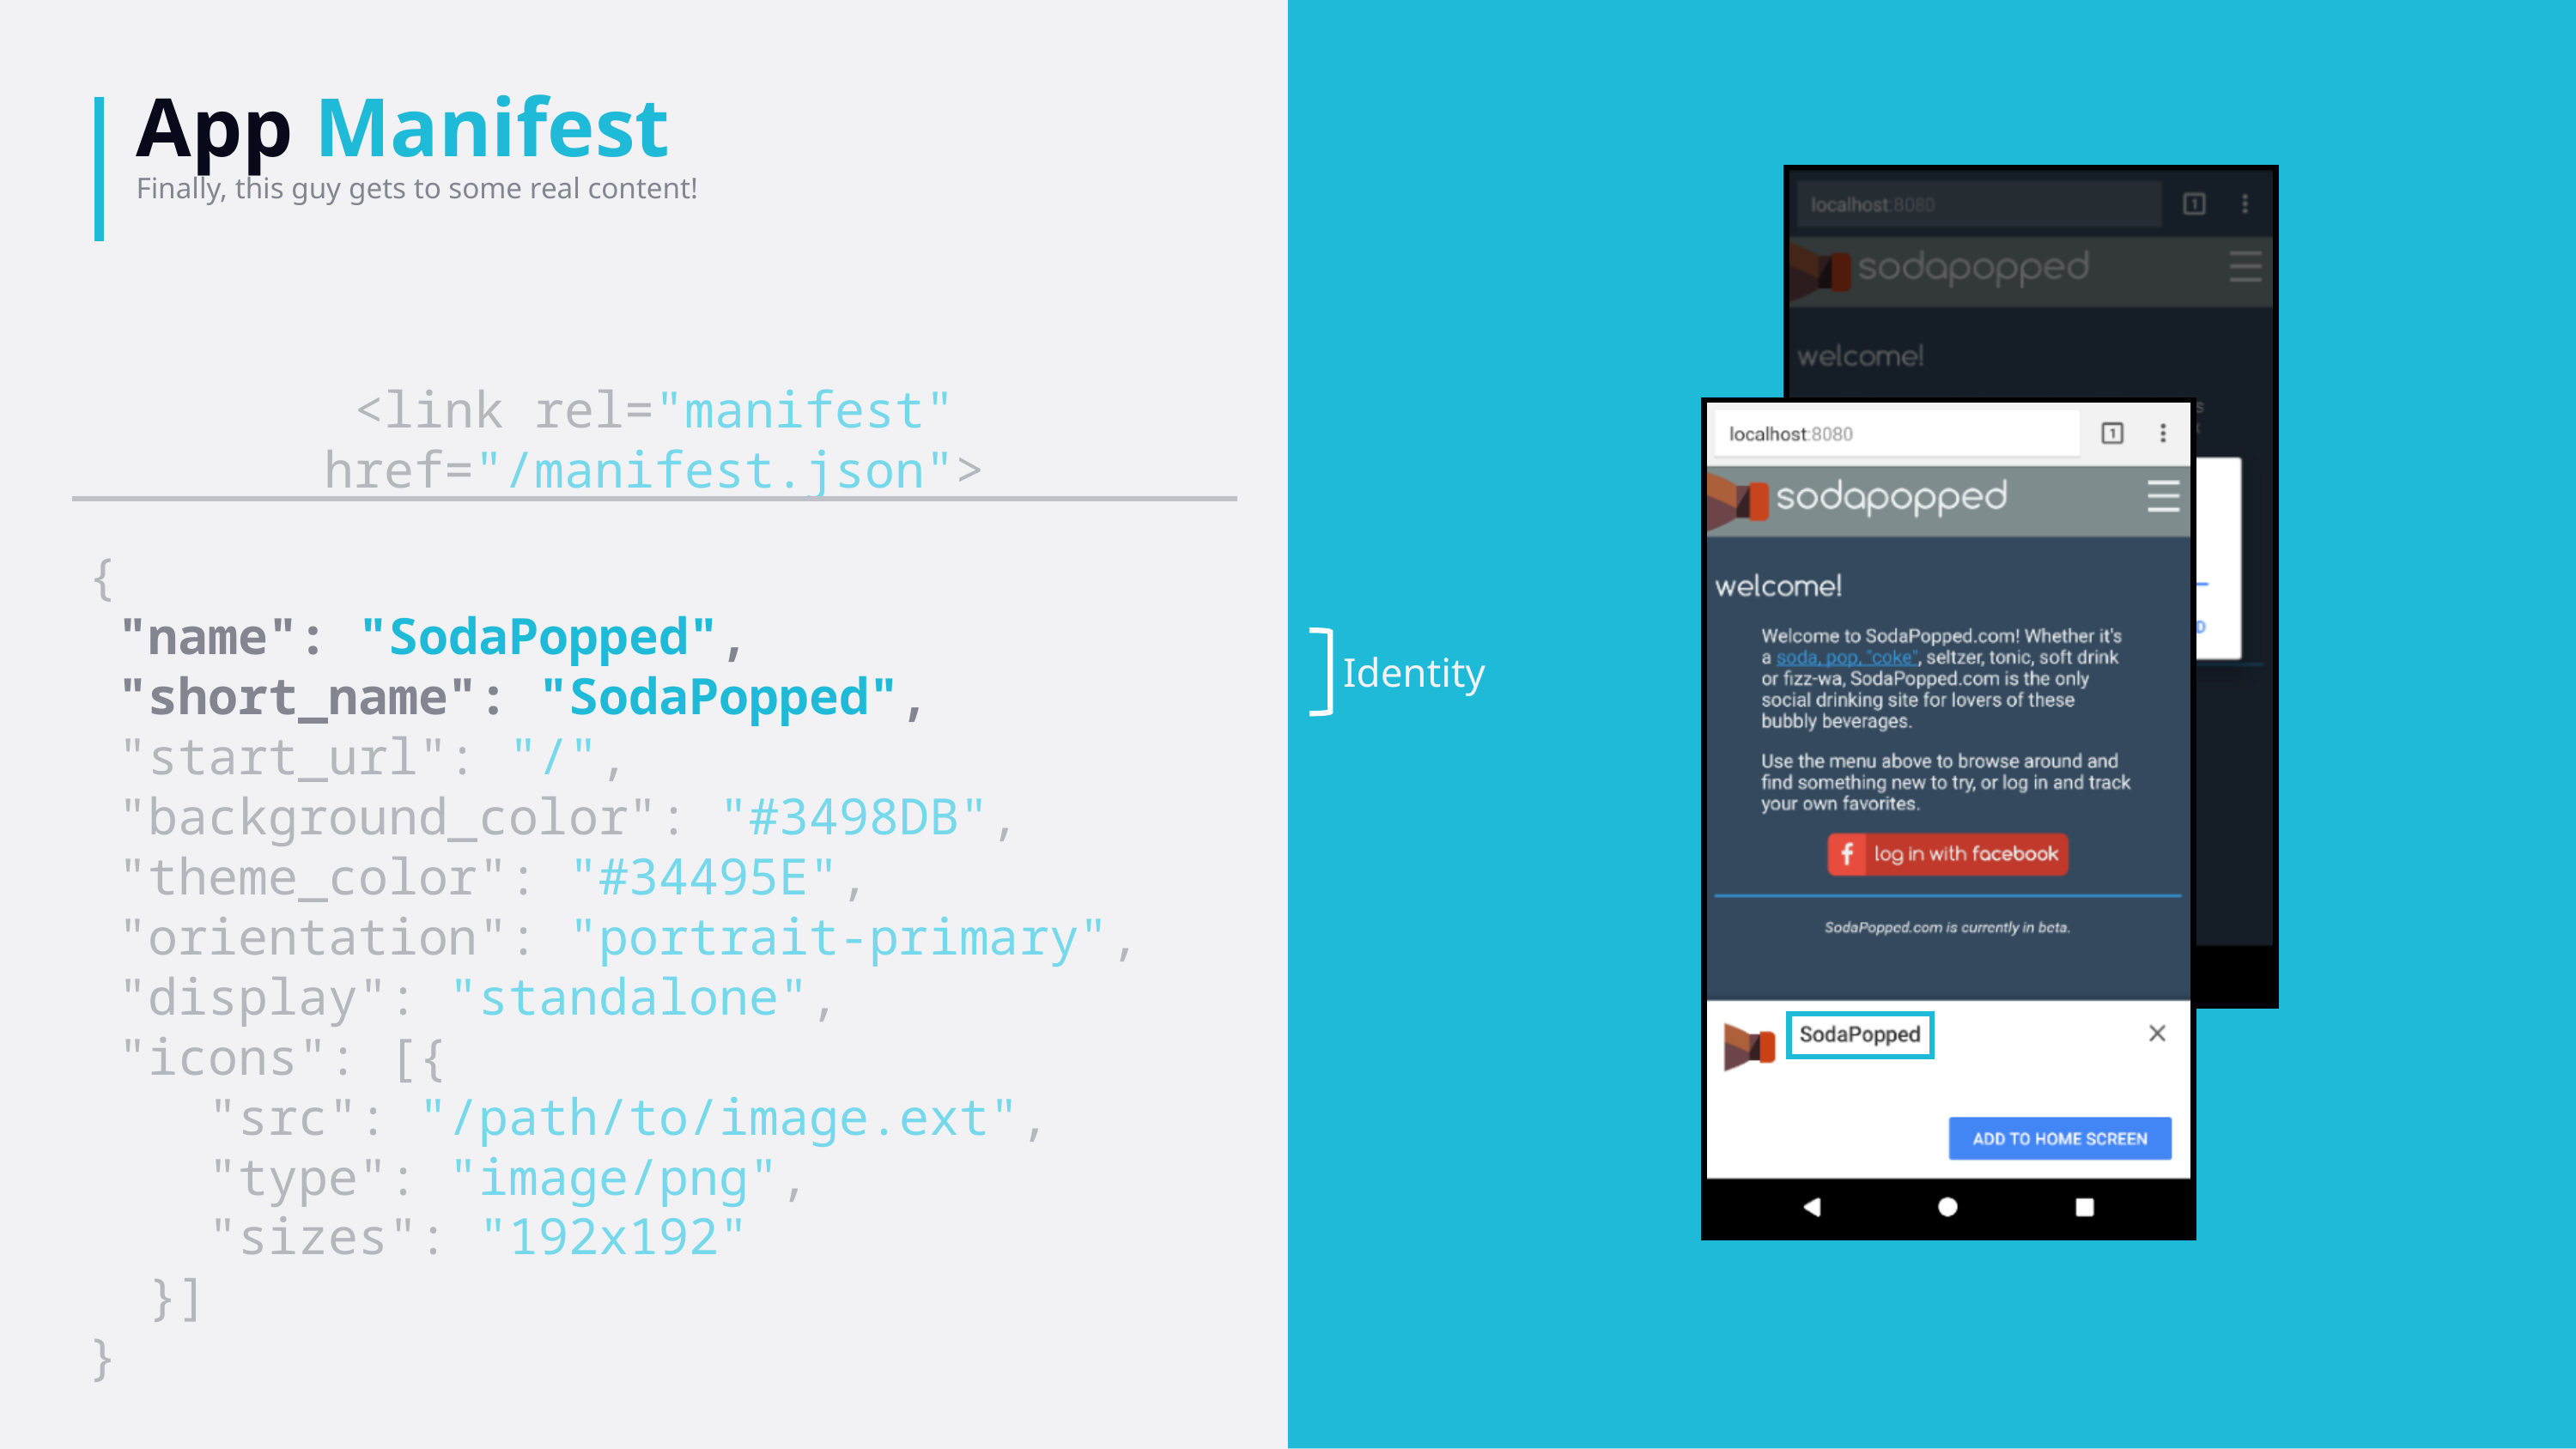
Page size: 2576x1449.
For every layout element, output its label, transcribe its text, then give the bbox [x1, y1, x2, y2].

text_box [1287, 0, 2576, 1449]
picture [1706, 170, 2274, 1236]
text_box App Manifest Finally, this guy gets to some real content! [123, 80, 891, 211]
text_box { "name": "SodaPopped", "short_name": "SodaPopped", "start_url": "/", "background_color": "#3498DB", "theme_color": "#34495E", "orientation": "portrait-primary", "display": "standalone", "icons": [{ "src": "/path/to/image.ext", "type": "image/png", "sizes": "192x192" }] } [75, 537, 1288, 1391]
text_box <link rel="manifest" href="/manifest.json"> [48, 371, 1261, 505]
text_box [1309, 630, 1595, 714]
